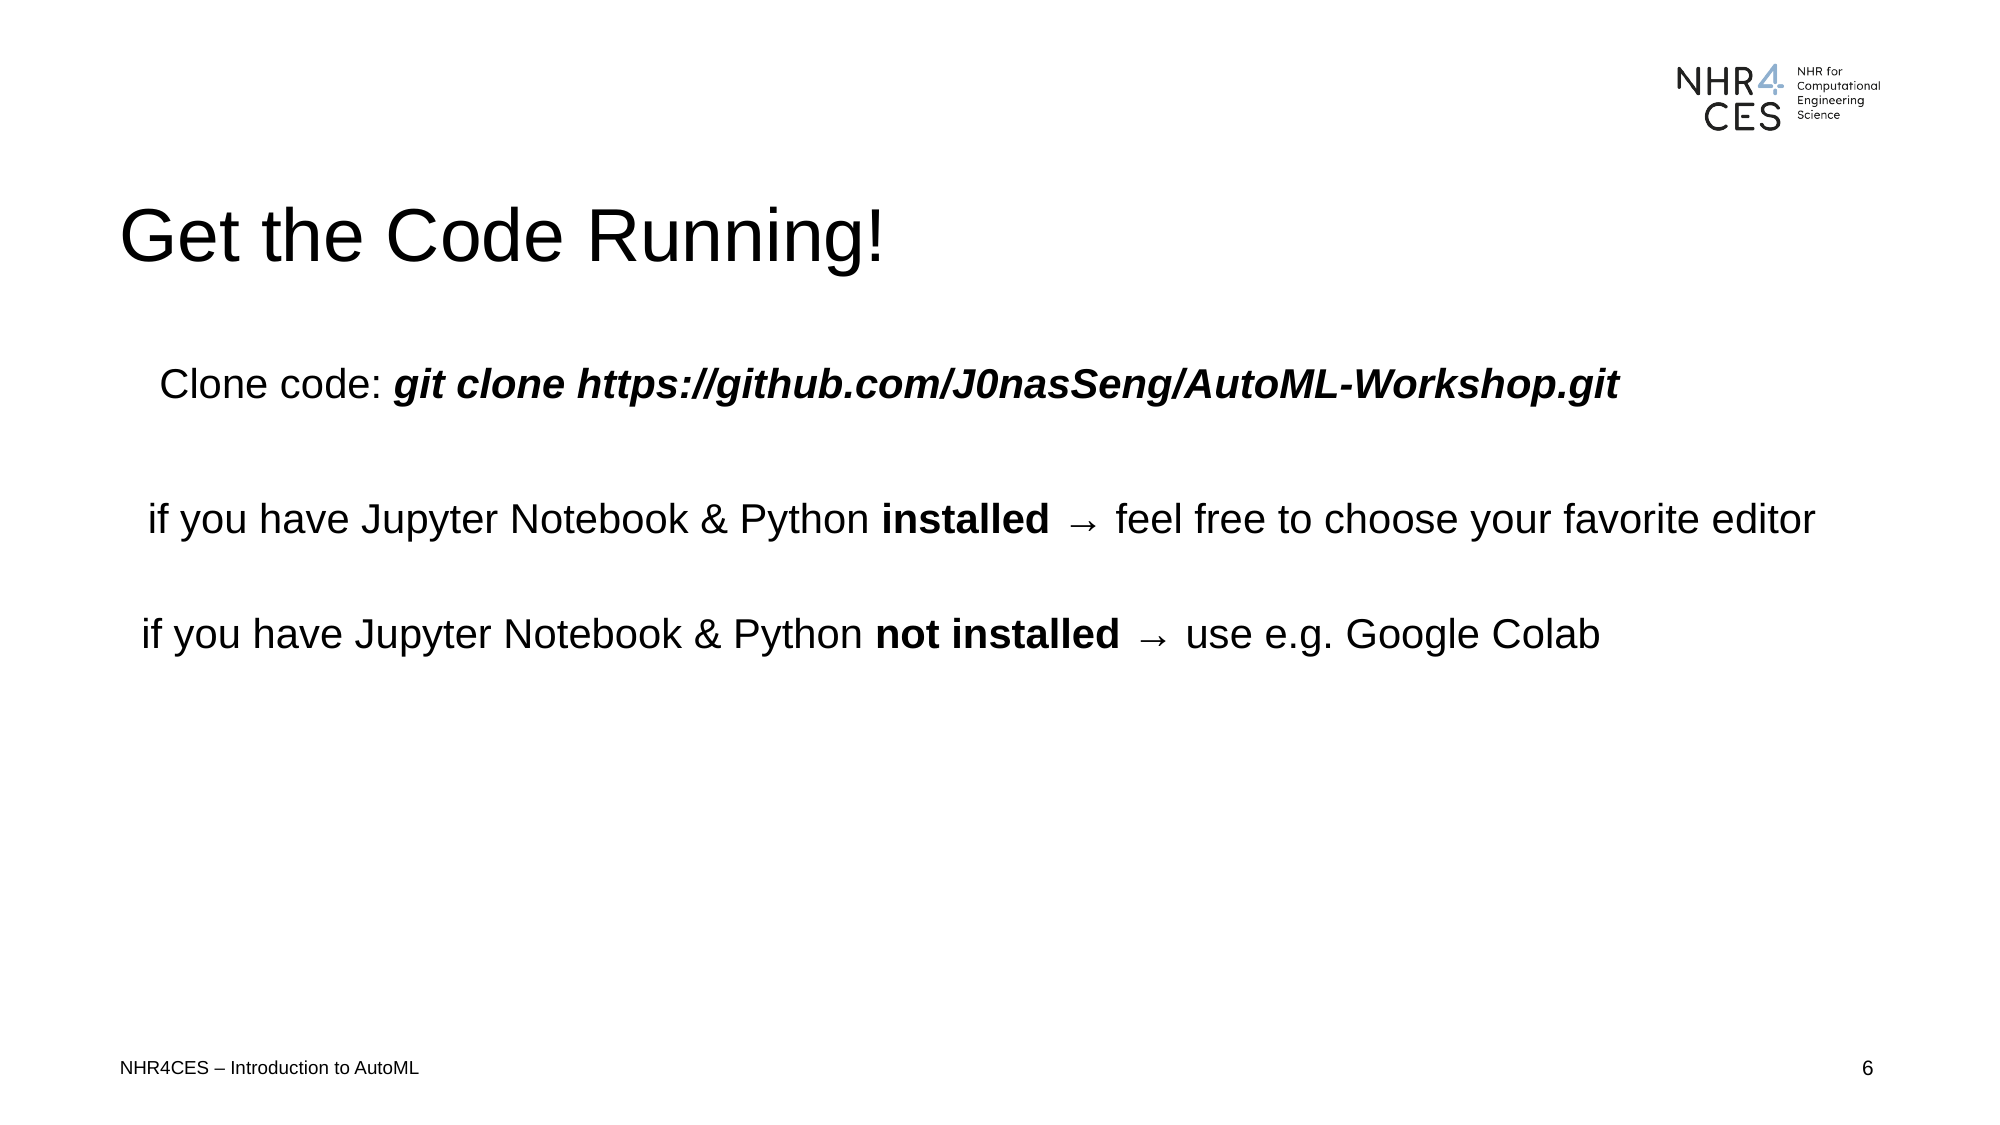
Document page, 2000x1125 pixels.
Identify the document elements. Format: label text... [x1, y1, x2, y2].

list Get the Code Running! [119, 171, 1880, 335]
text_box if you have Jupyter Notebook & Python not installed → use e.g. Google Colab [126, 591, 1873, 672]
picture [1656, 45, 1901, 152]
text_box if you have Jupyter Notebook & Python installed → feel free to choose your favorite editor [132, 476, 1880, 557]
text_box Clone code: git clone https://github.com/J0nasSeng/AutoML-Workshop.git [144, 341, 1828, 422]
